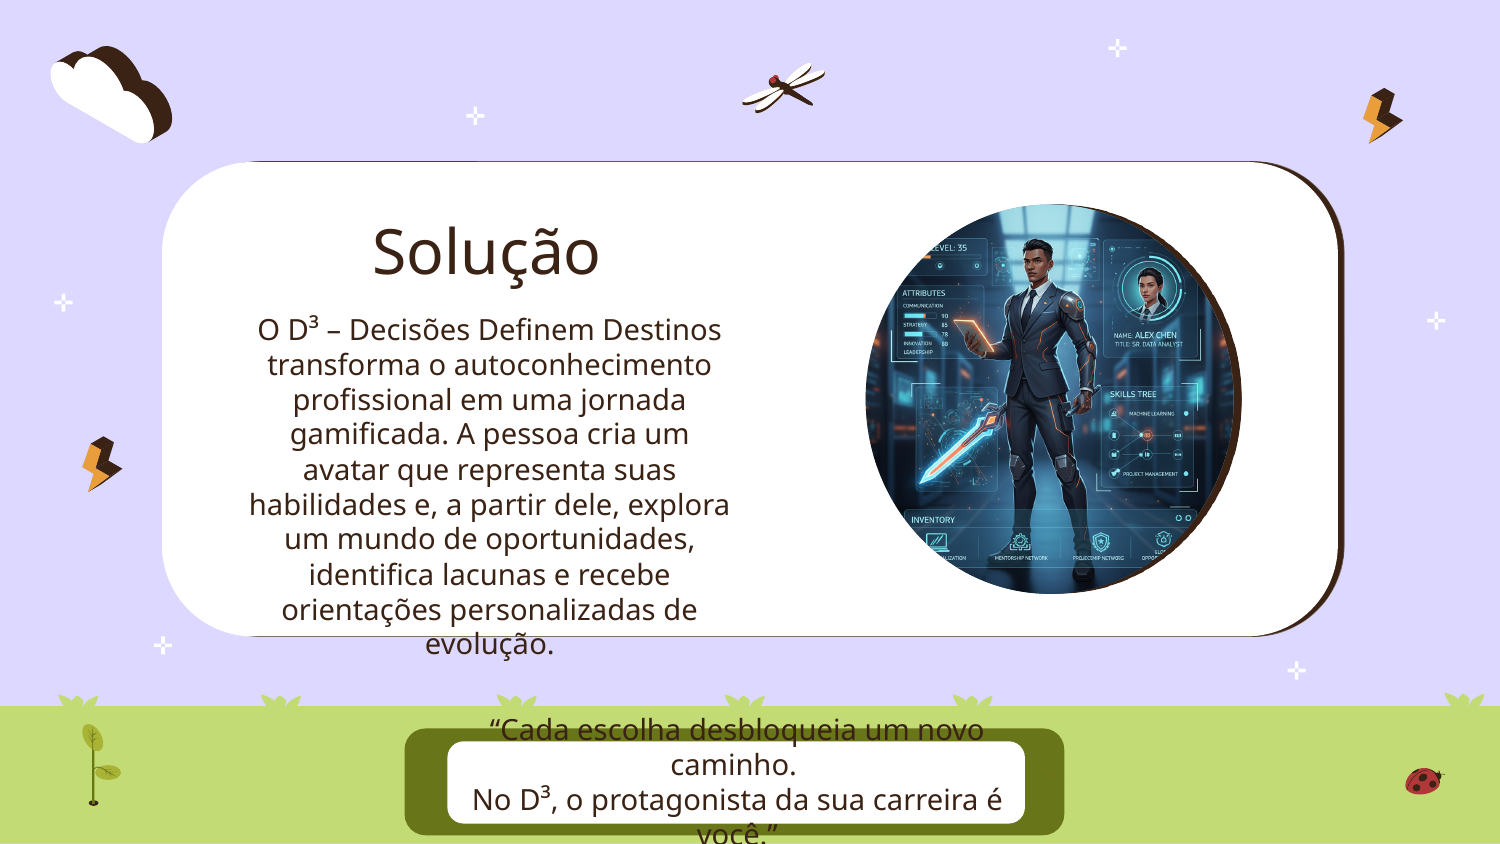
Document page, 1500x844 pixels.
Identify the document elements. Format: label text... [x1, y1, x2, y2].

text_box [466, 106, 485, 125]
text_box [1287, 661, 1306, 680]
title Solução [225, 202, 749, 297]
text_box “Cada escolha desbloqueia um novo caminho. No D³, o protagonista da sua carreira é você.” [448, 741, 1027, 822]
text_box [161, 161, 1338, 637]
text_box [154, 636, 173, 655]
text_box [741, 62, 826, 114]
picture [865, 204, 1234, 595]
subtitle O D³ – Decisões Definem Destinos transforma o autoconhecimento profissional em uma jornada gamificada. A pessoa cria um avatar que representa suas habilidades e, a partir dele, explora um mundo de oportunidades, identifica lacunas e recebe orientações personalizadas de evolução. [228, 296, 752, 594]
text_box [404, 728, 1065, 836]
